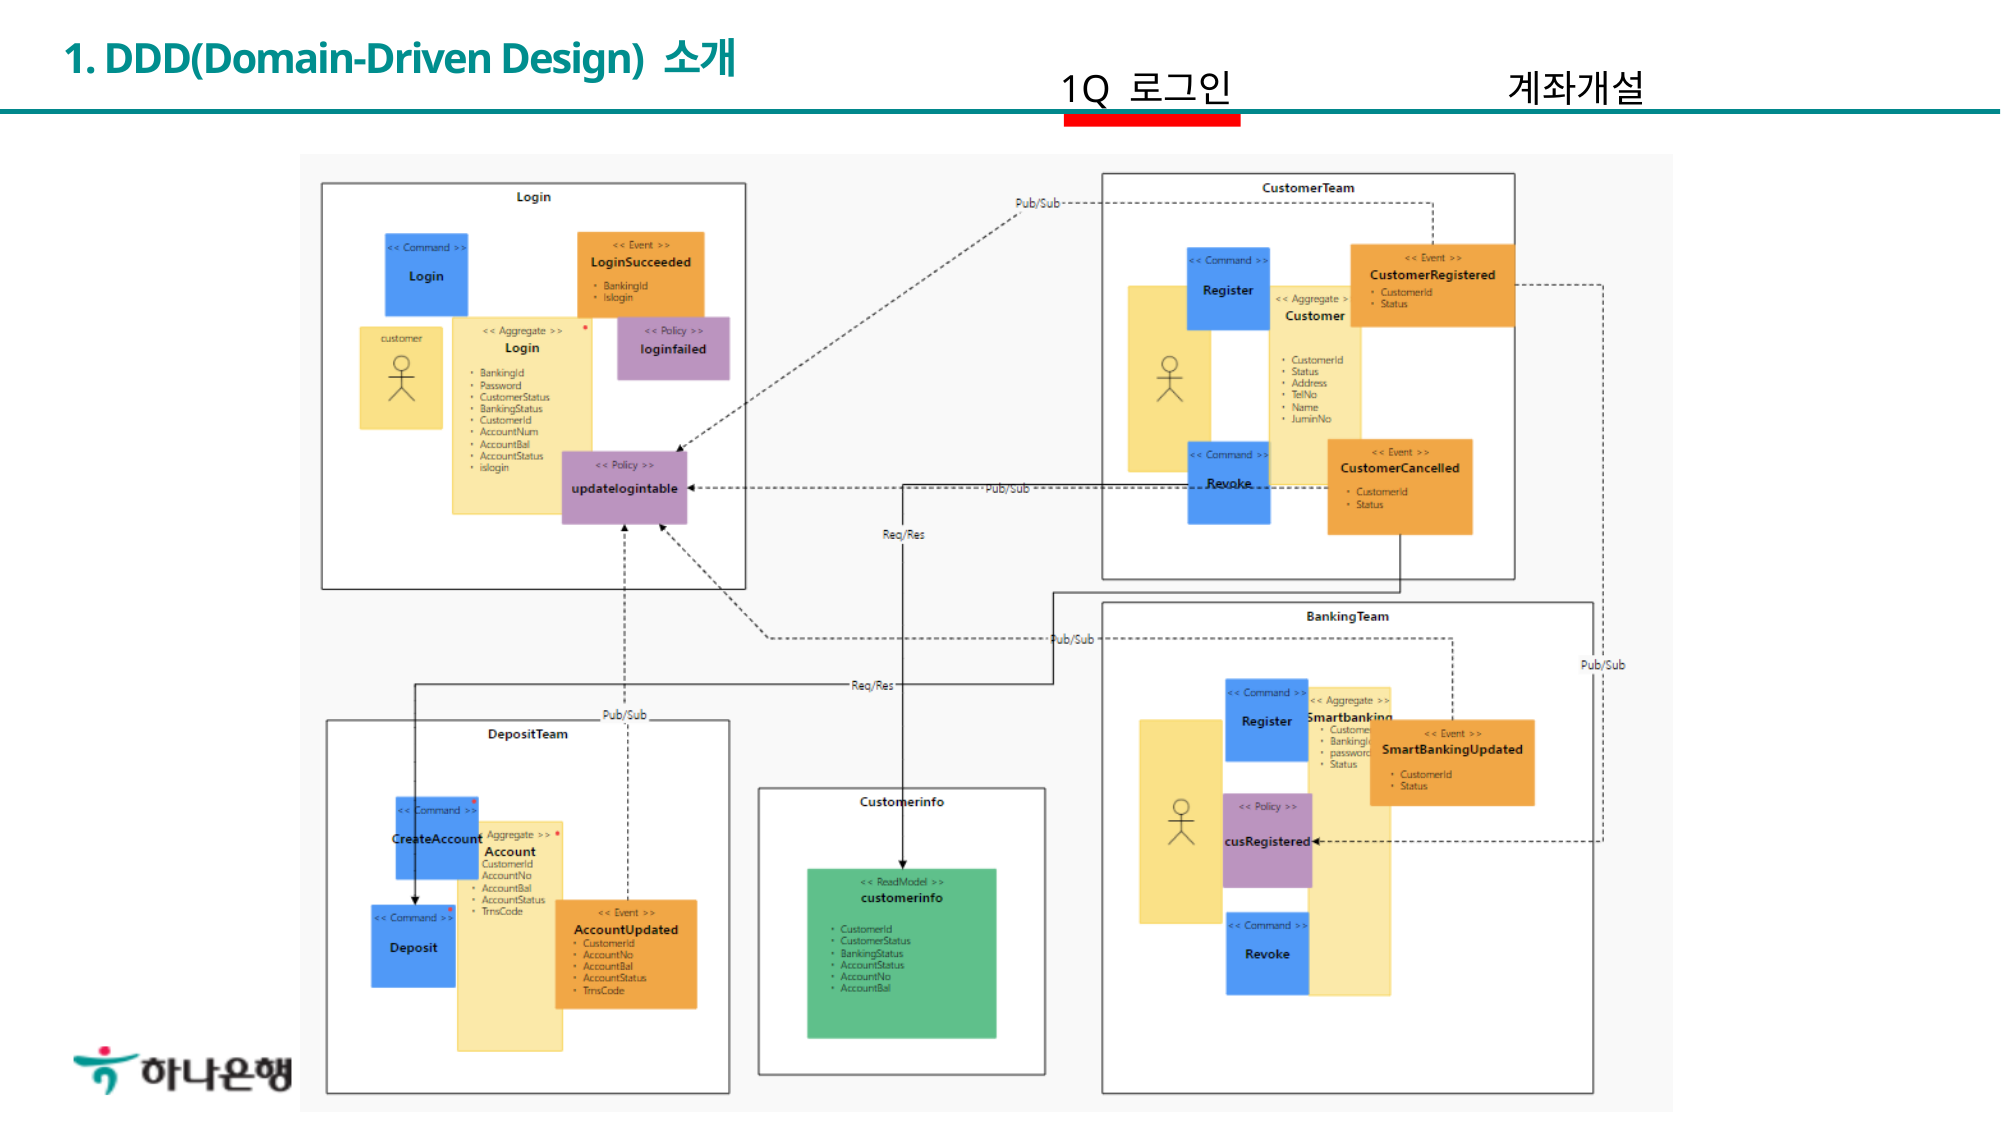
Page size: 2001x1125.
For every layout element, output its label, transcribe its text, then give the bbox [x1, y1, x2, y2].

text_box 1Q 로그인 [1045, 57, 1261, 118]
title 1. DDD(Domain-Driven Design) 소개 [56, 11, 1942, 108]
picture [62, 154, 1673, 1112]
text_box [1063, 113, 1242, 128]
text_box 계좌개설 [1493, 57, 1709, 118]
